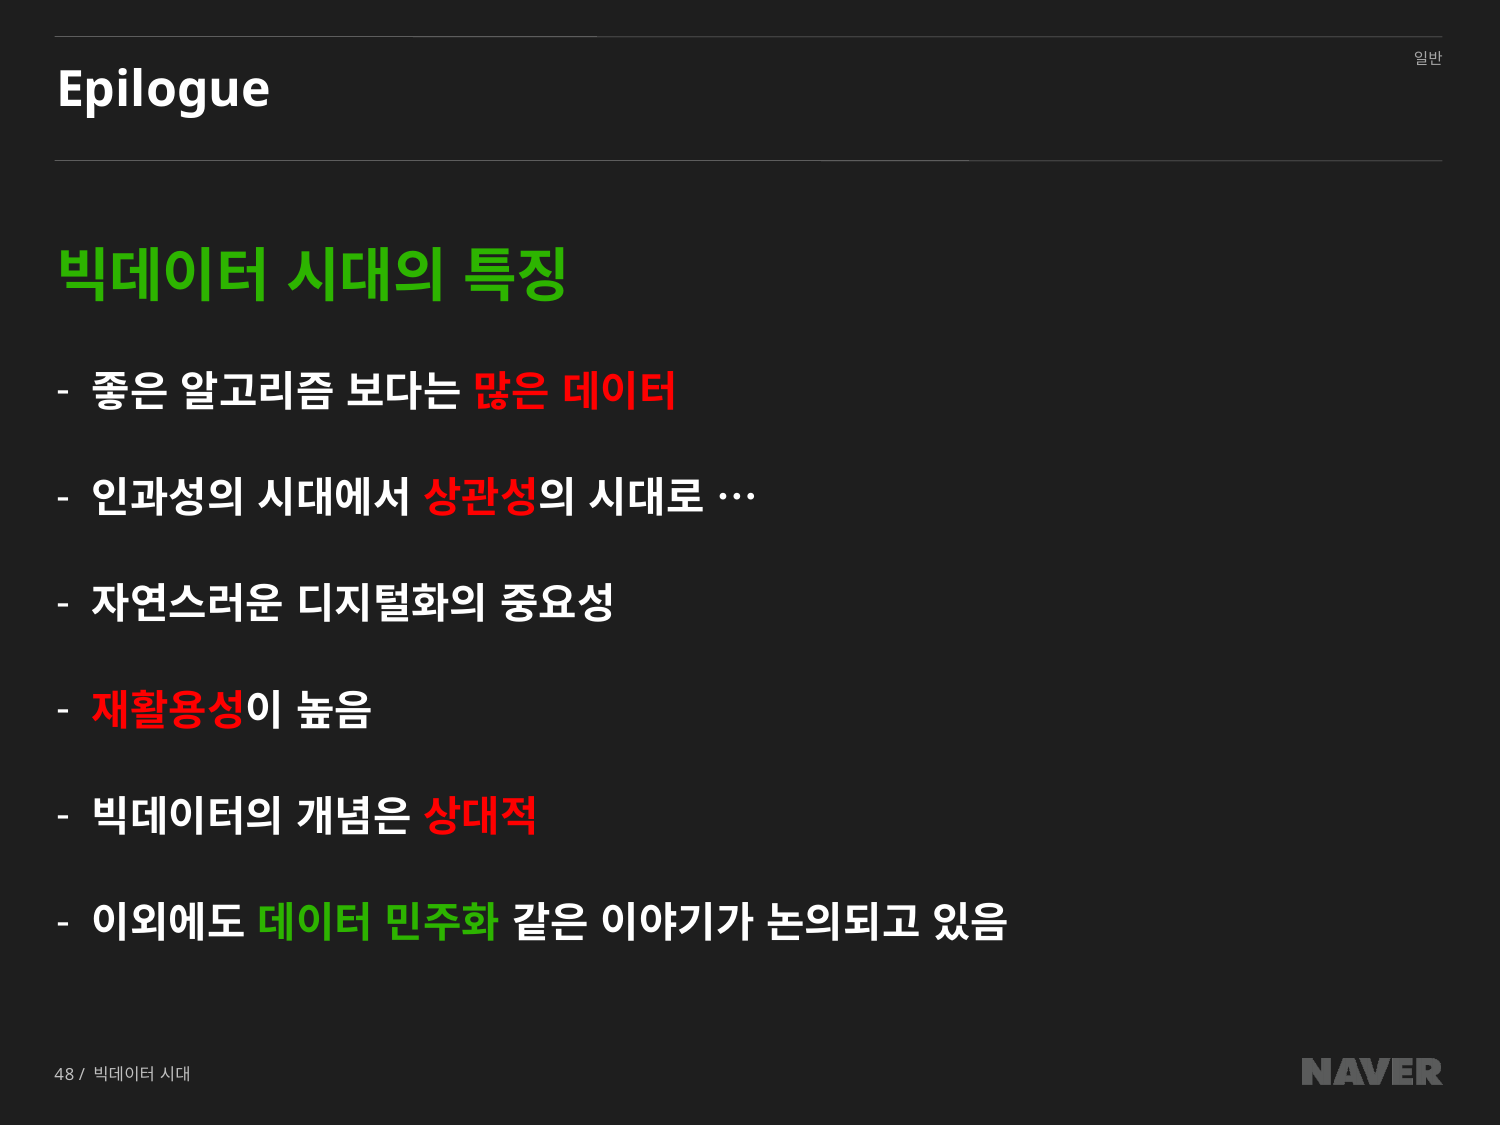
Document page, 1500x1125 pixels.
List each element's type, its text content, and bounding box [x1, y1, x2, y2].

title Epilogue [41, 49, 1459, 125]
list 빅데이터 시대의 특징 좋은 알고리즘 보다는 많은 데이터 인과성의 시대에서 상관성의 시대로 … 자연스러운 디지털화의 중요성 재활용성이 높음 빅데이터의 개념은 상대적 이외에도 데이터 민주화 같은 이야기가 논의되고 있음 [41, 160, 1459, 1055]
picture [1302, 1058, 1443, 1085]
